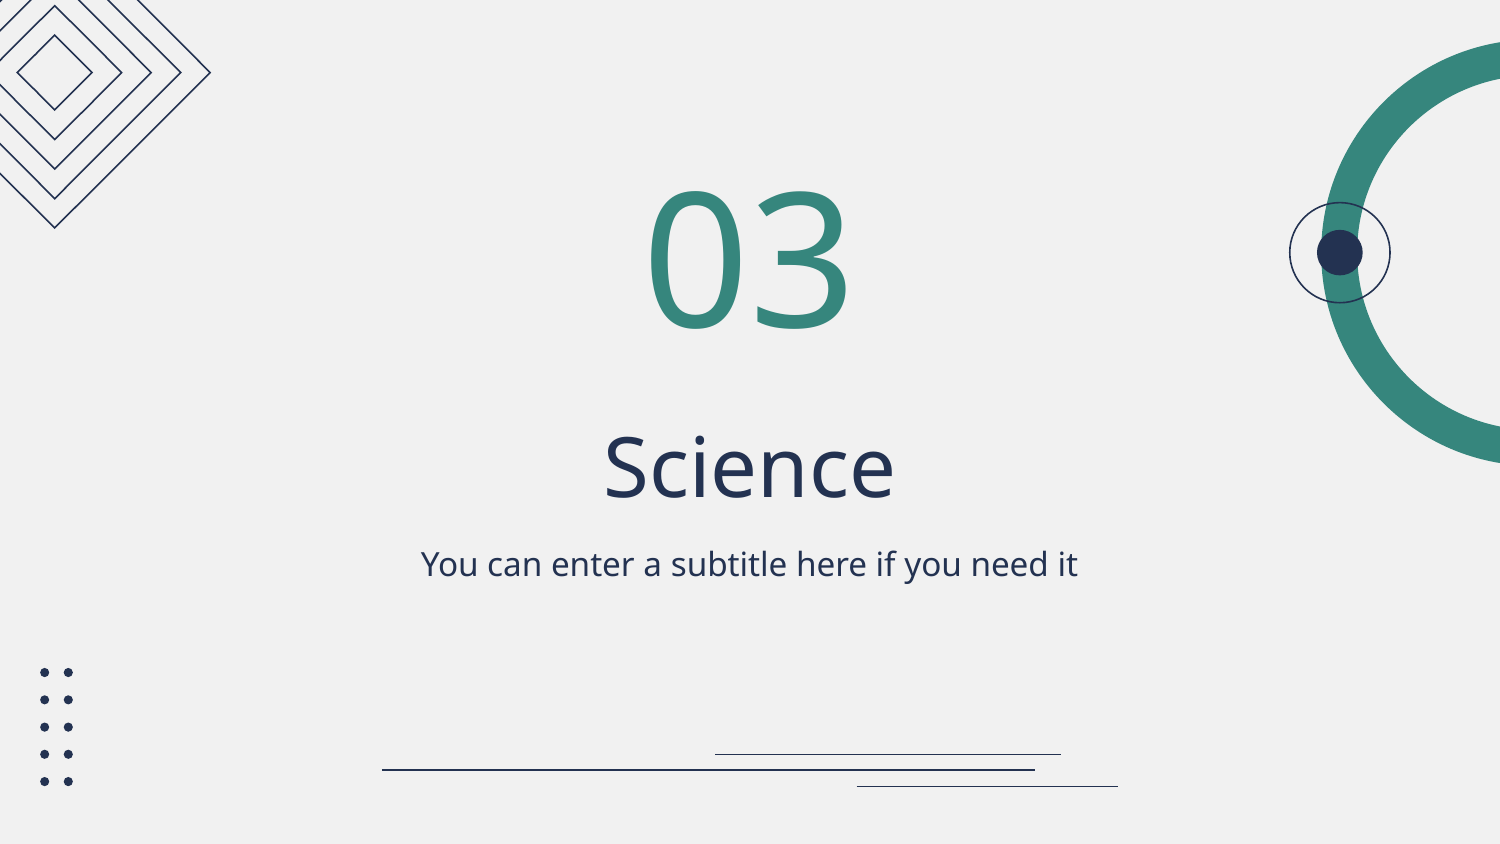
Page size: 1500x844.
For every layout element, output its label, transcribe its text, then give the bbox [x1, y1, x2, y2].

title Science [372, 388, 1128, 528]
title 03 [596, 159, 904, 346]
subtitle You can enter a subtitle here if you need it [372, 528, 1128, 610]
